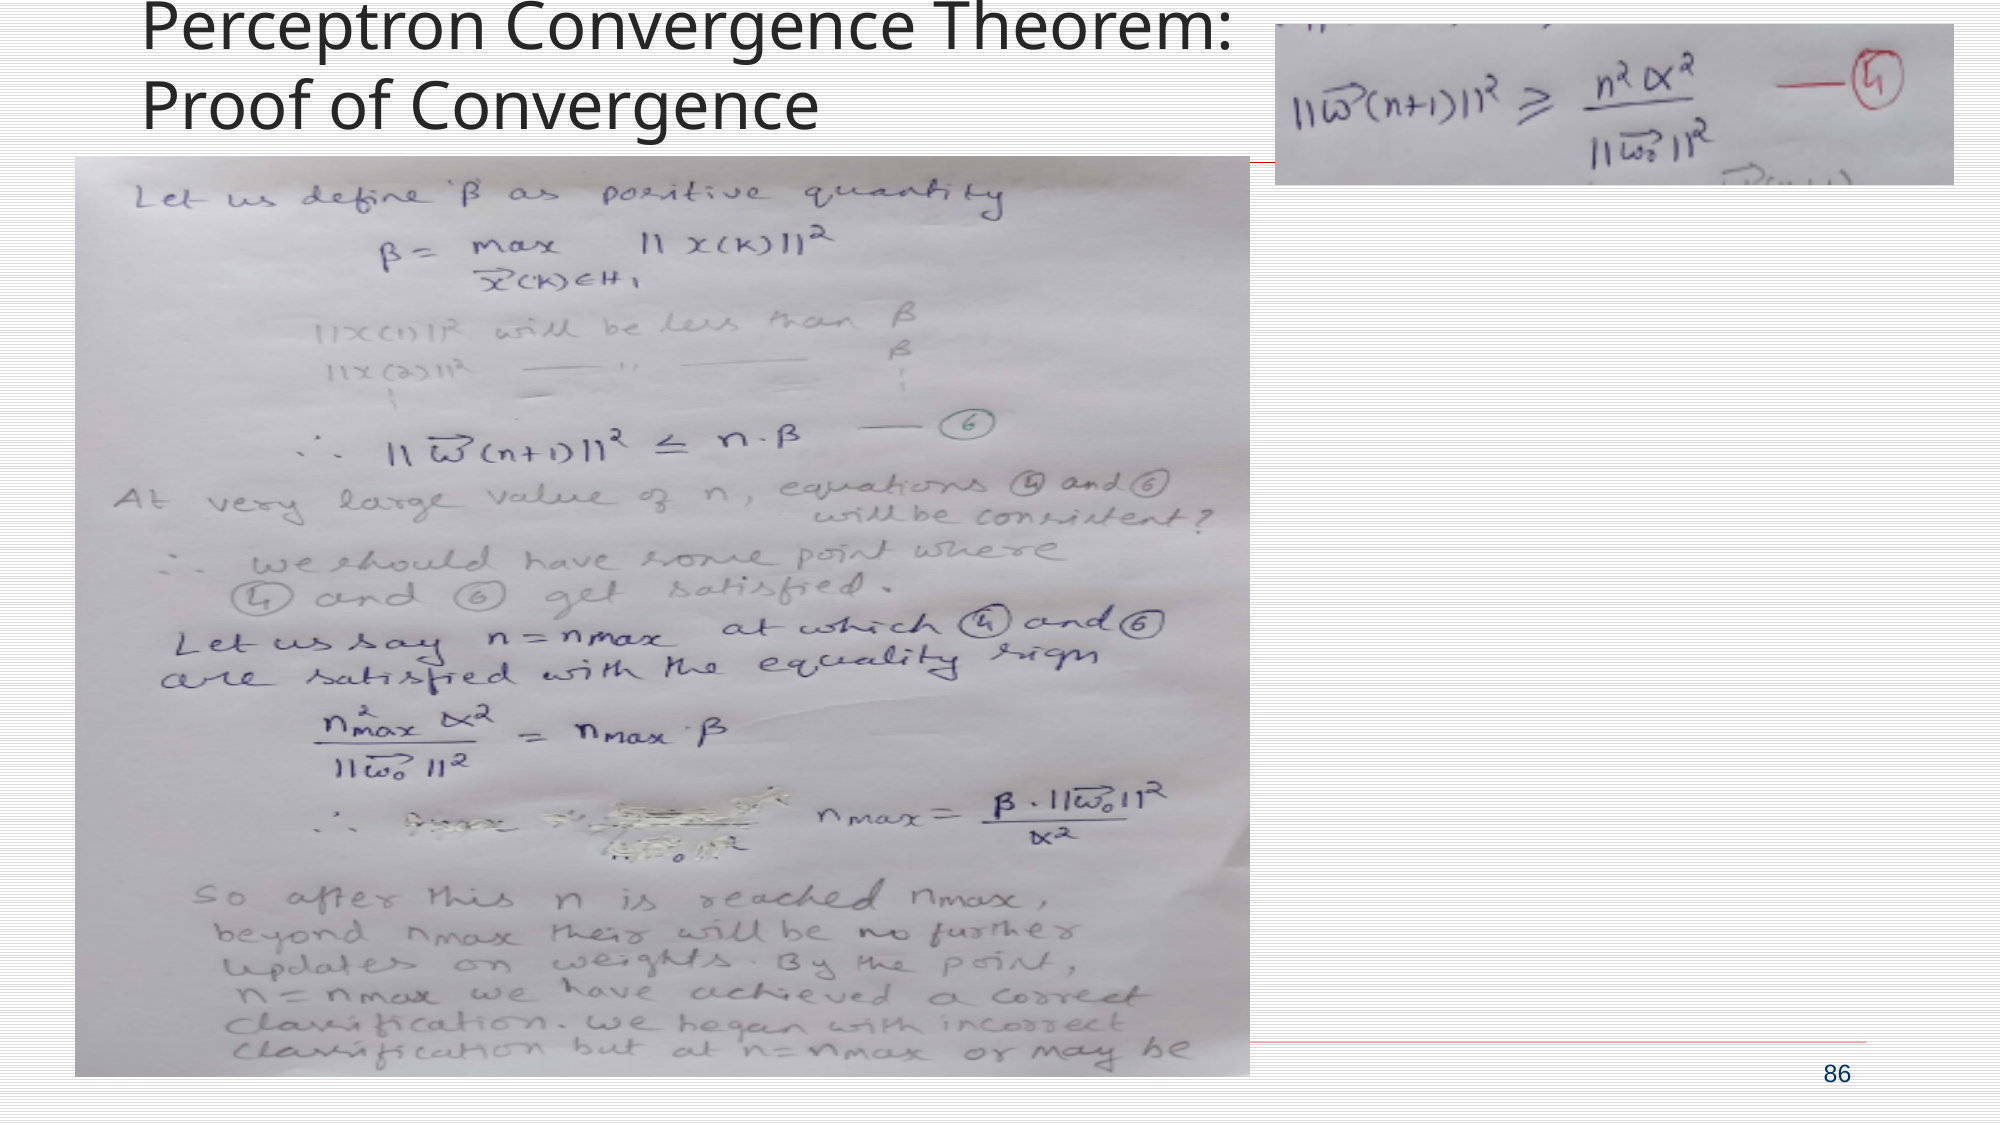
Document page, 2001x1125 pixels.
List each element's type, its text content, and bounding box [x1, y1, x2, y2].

title Perceptron Convergence Theorem: Proof of Convergence [125, 24, 1273, 150]
picture [1274, 24, 1954, 185]
picture [74, 156, 1251, 1077]
slide_number 86 [1433, 1049, 1867, 1103]
